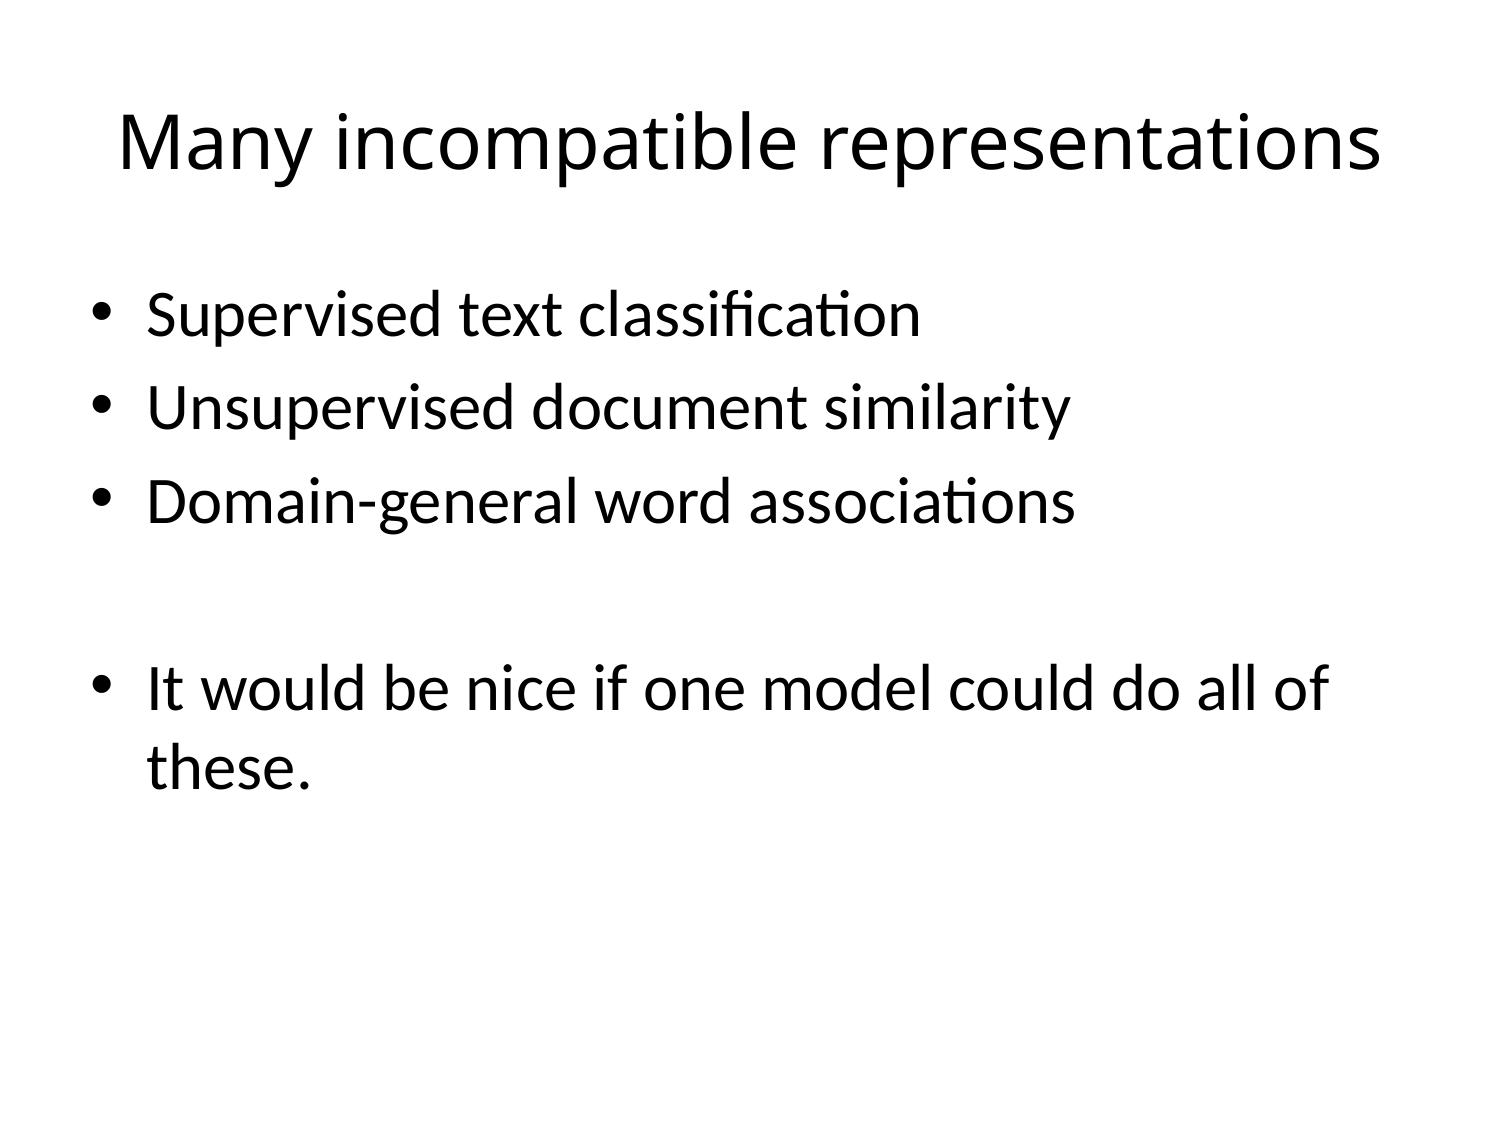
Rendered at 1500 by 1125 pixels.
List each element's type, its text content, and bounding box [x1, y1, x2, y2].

list Supervised text classification Unsupervised document similarity Domain-general word associations It would be nice if one model could do all of these. [75, 262, 1425, 1005]
title Many incompatible representations [75, 45, 1425, 233]
